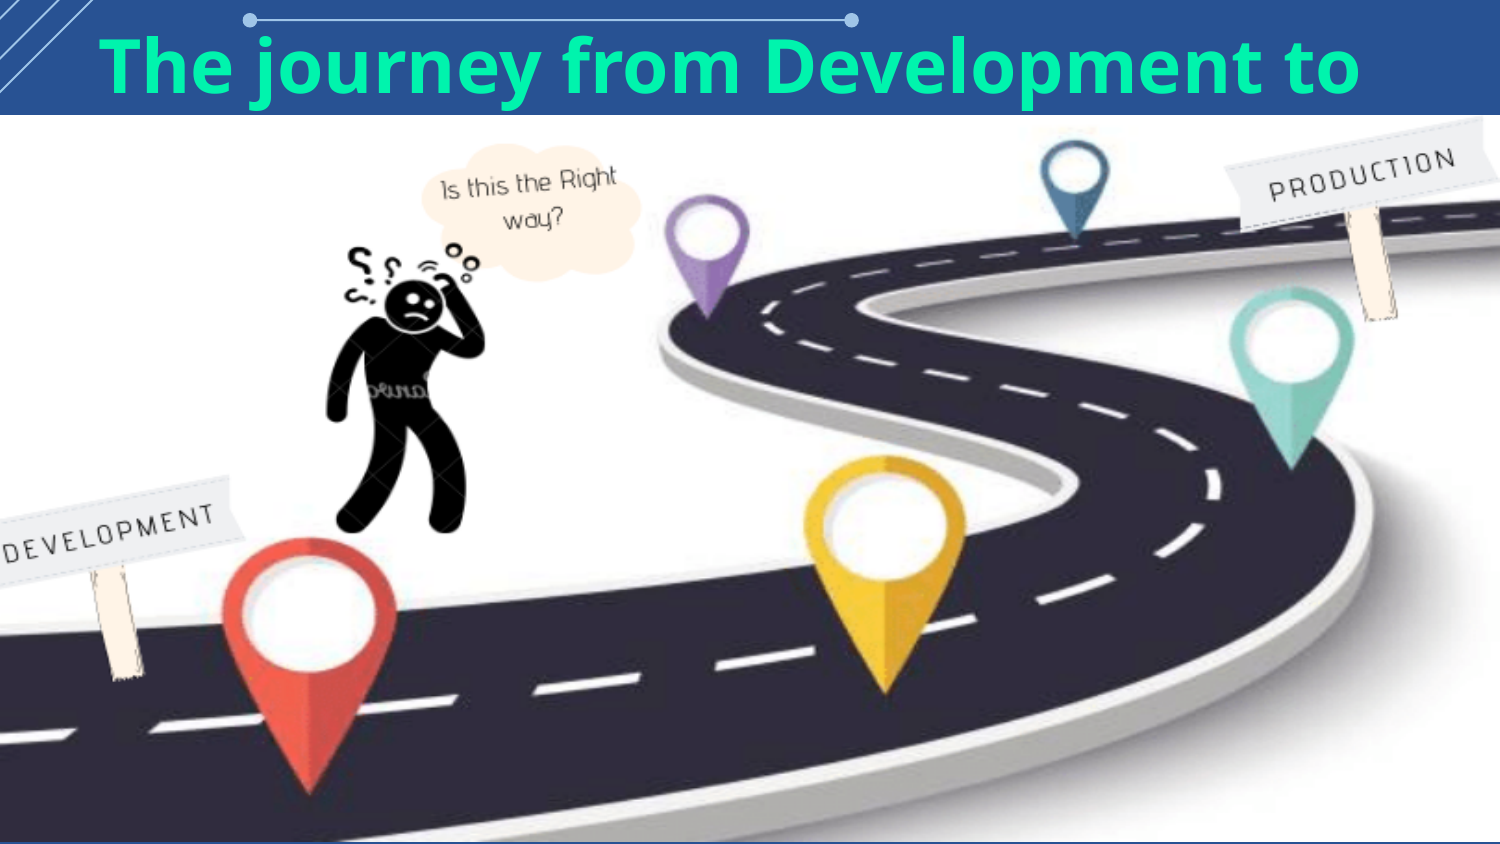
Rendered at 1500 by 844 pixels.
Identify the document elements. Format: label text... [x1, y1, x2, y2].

title The journey from Development to Production [0, 18, 1462, 99]
picture [0, 115, 1500, 843]
